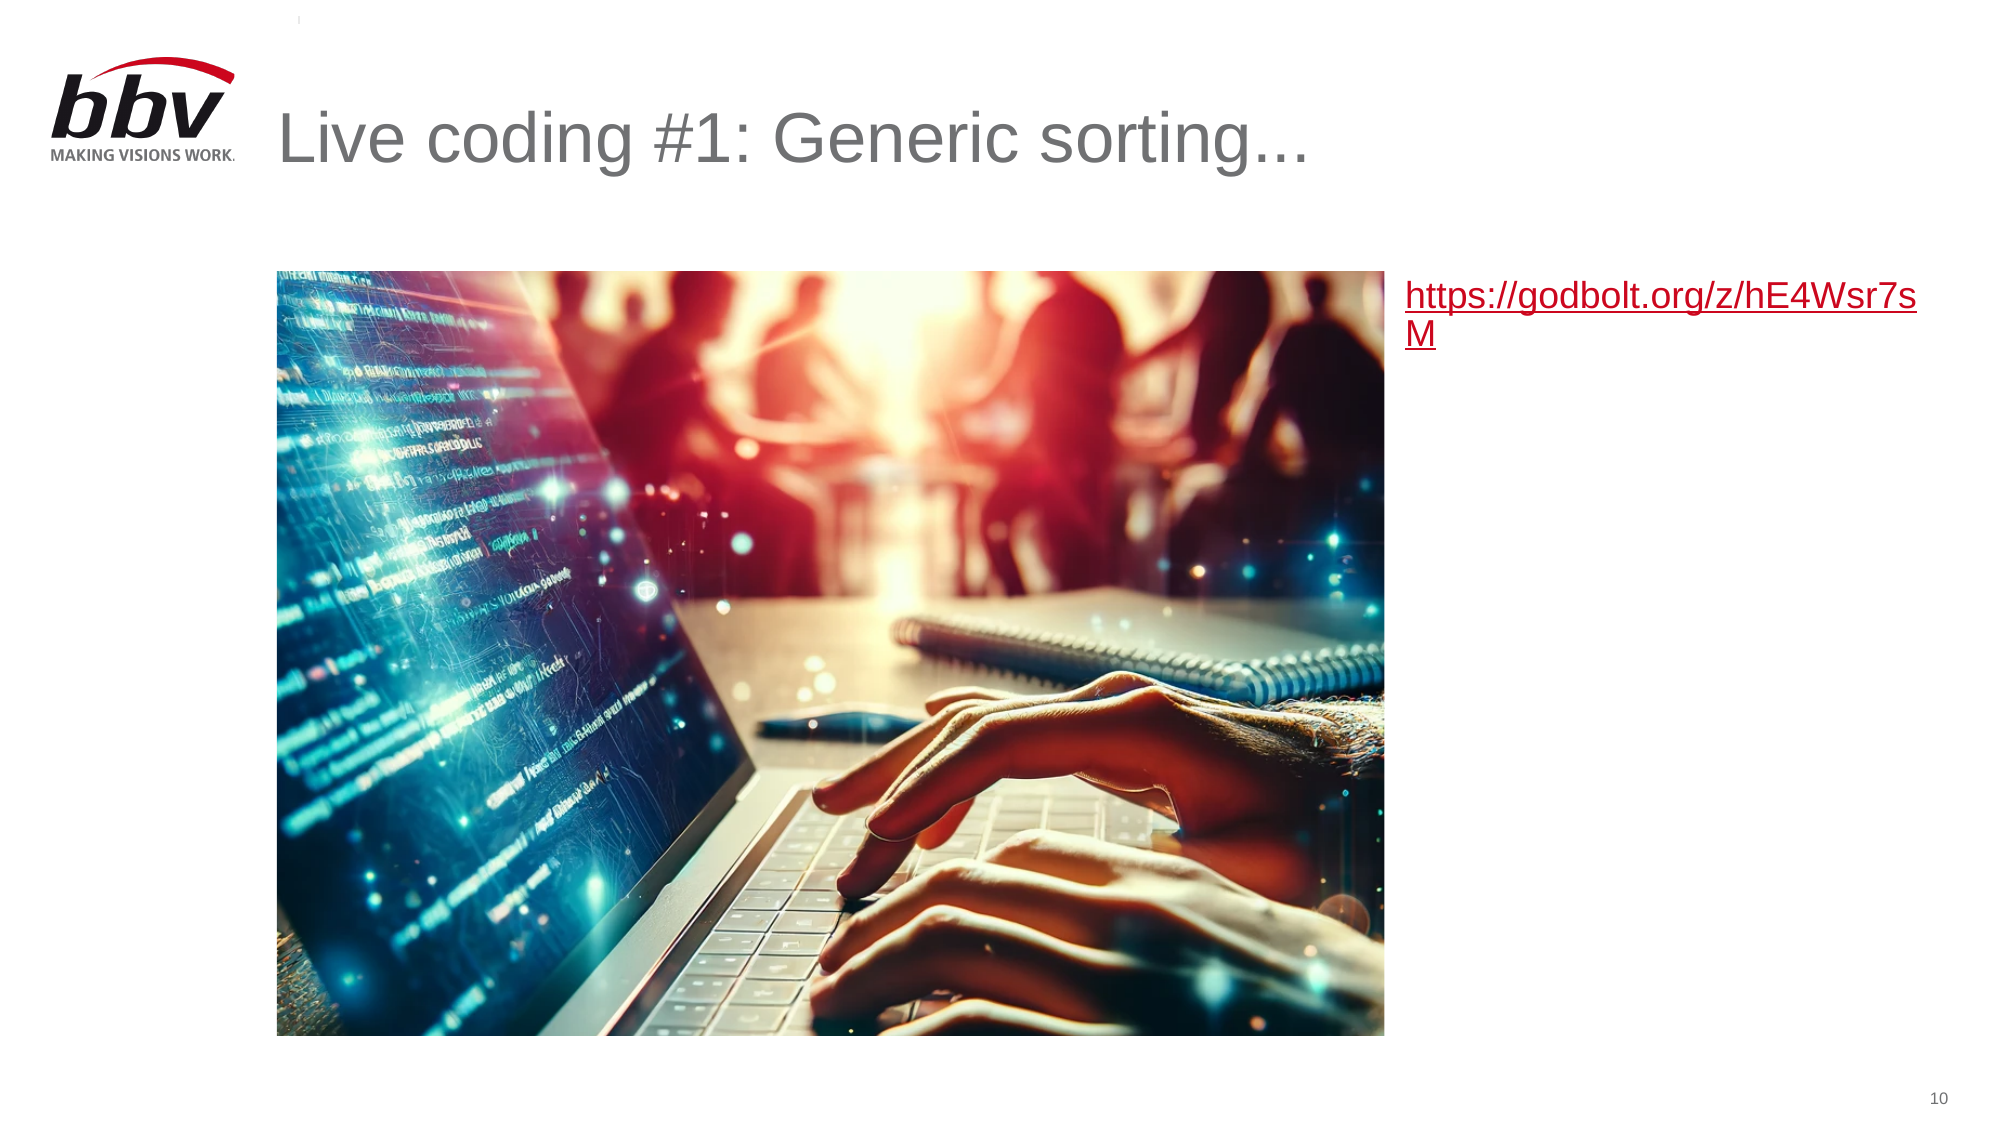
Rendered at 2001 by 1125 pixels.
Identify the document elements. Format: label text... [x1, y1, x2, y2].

slide_number 10 [1869, 1078, 1949, 1118]
list https://godbolt.org/z/hE4Wsr7sM [1405, 270, 1949, 1036]
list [276, 270, 1385, 1036]
title Live coding #1: Generic sorting... [277, 82, 1949, 177]
